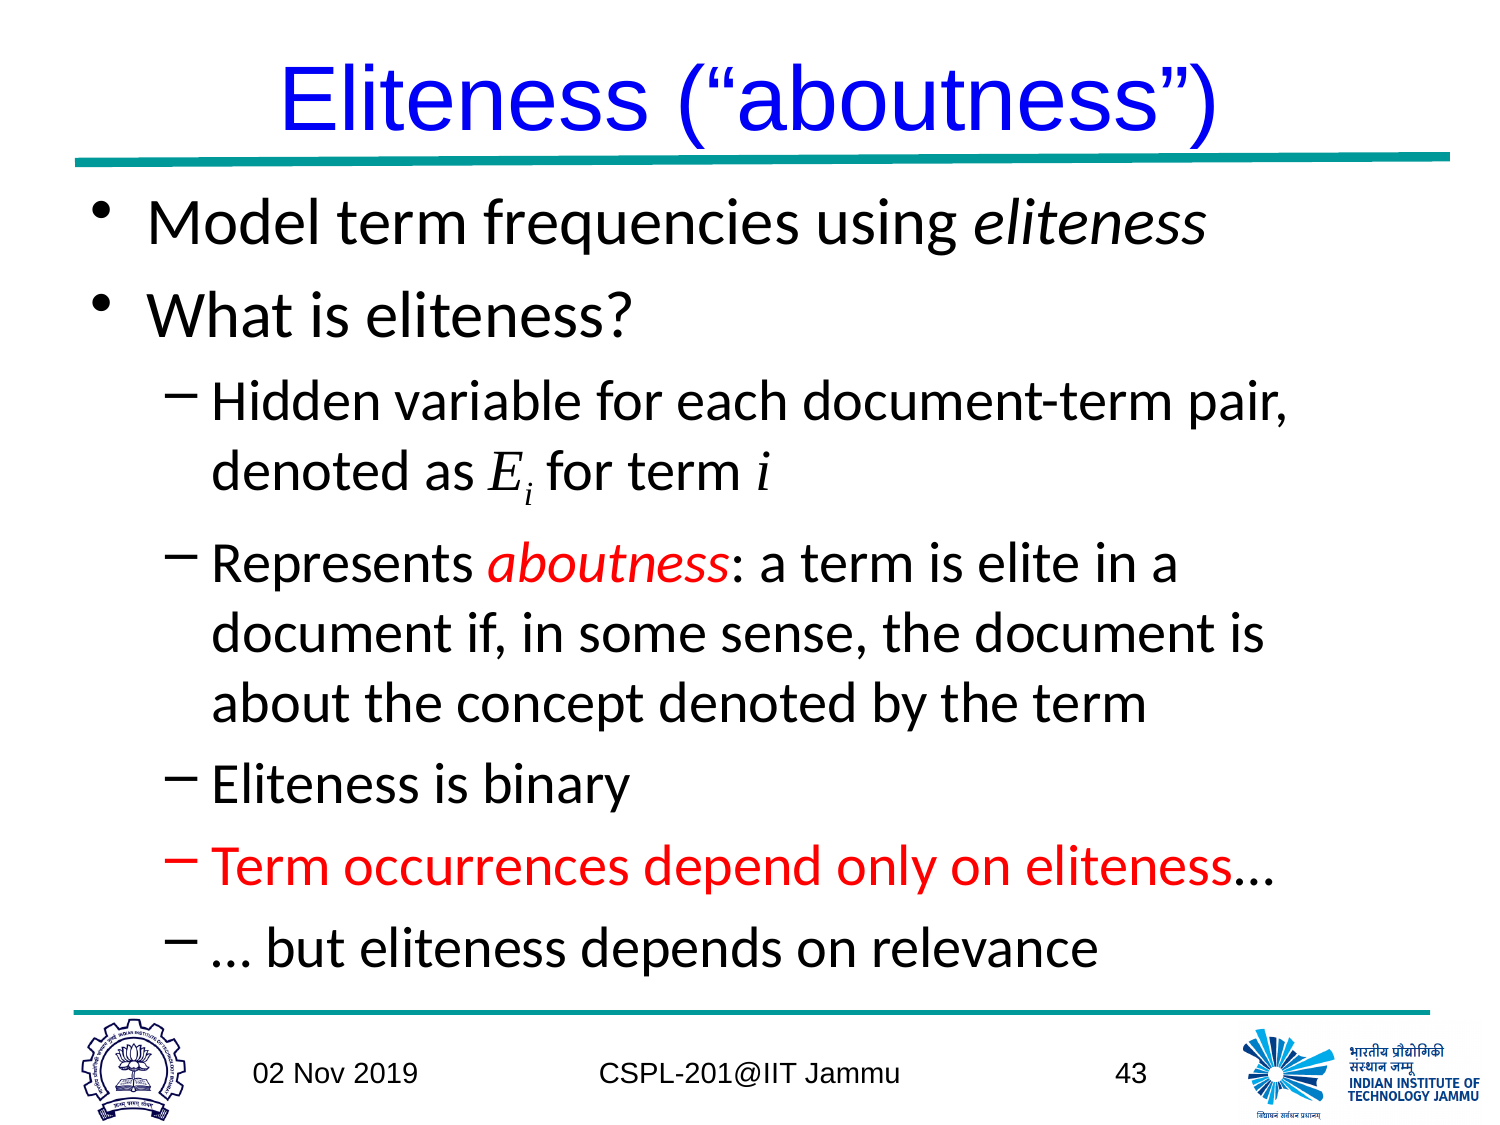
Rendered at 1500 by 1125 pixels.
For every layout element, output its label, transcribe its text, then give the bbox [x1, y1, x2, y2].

title Eliteness (“aboutness”) [75, 0, 1425, 170]
footer CSPL-201@IIT Jammu [512, 1046, 988, 1125]
picture [1237, 1019, 1483, 1125]
list Model term frequencies using eliteness What is eliteness? Hidden variable for each document-term pair, denoted as Ei for term i Represents aboutness: a term is elite in a document if, in some sense, the document is about the concept denoted by the term Eliteness is binary Term occurrences depend only on eliteness… … but eliteness depends on relevance [75, 170, 1425, 975]
picture [75, 1016, 188, 1125]
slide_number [237, 1046, 450, 1125]
slide_number 43 [1037, 1046, 1225, 1125]
